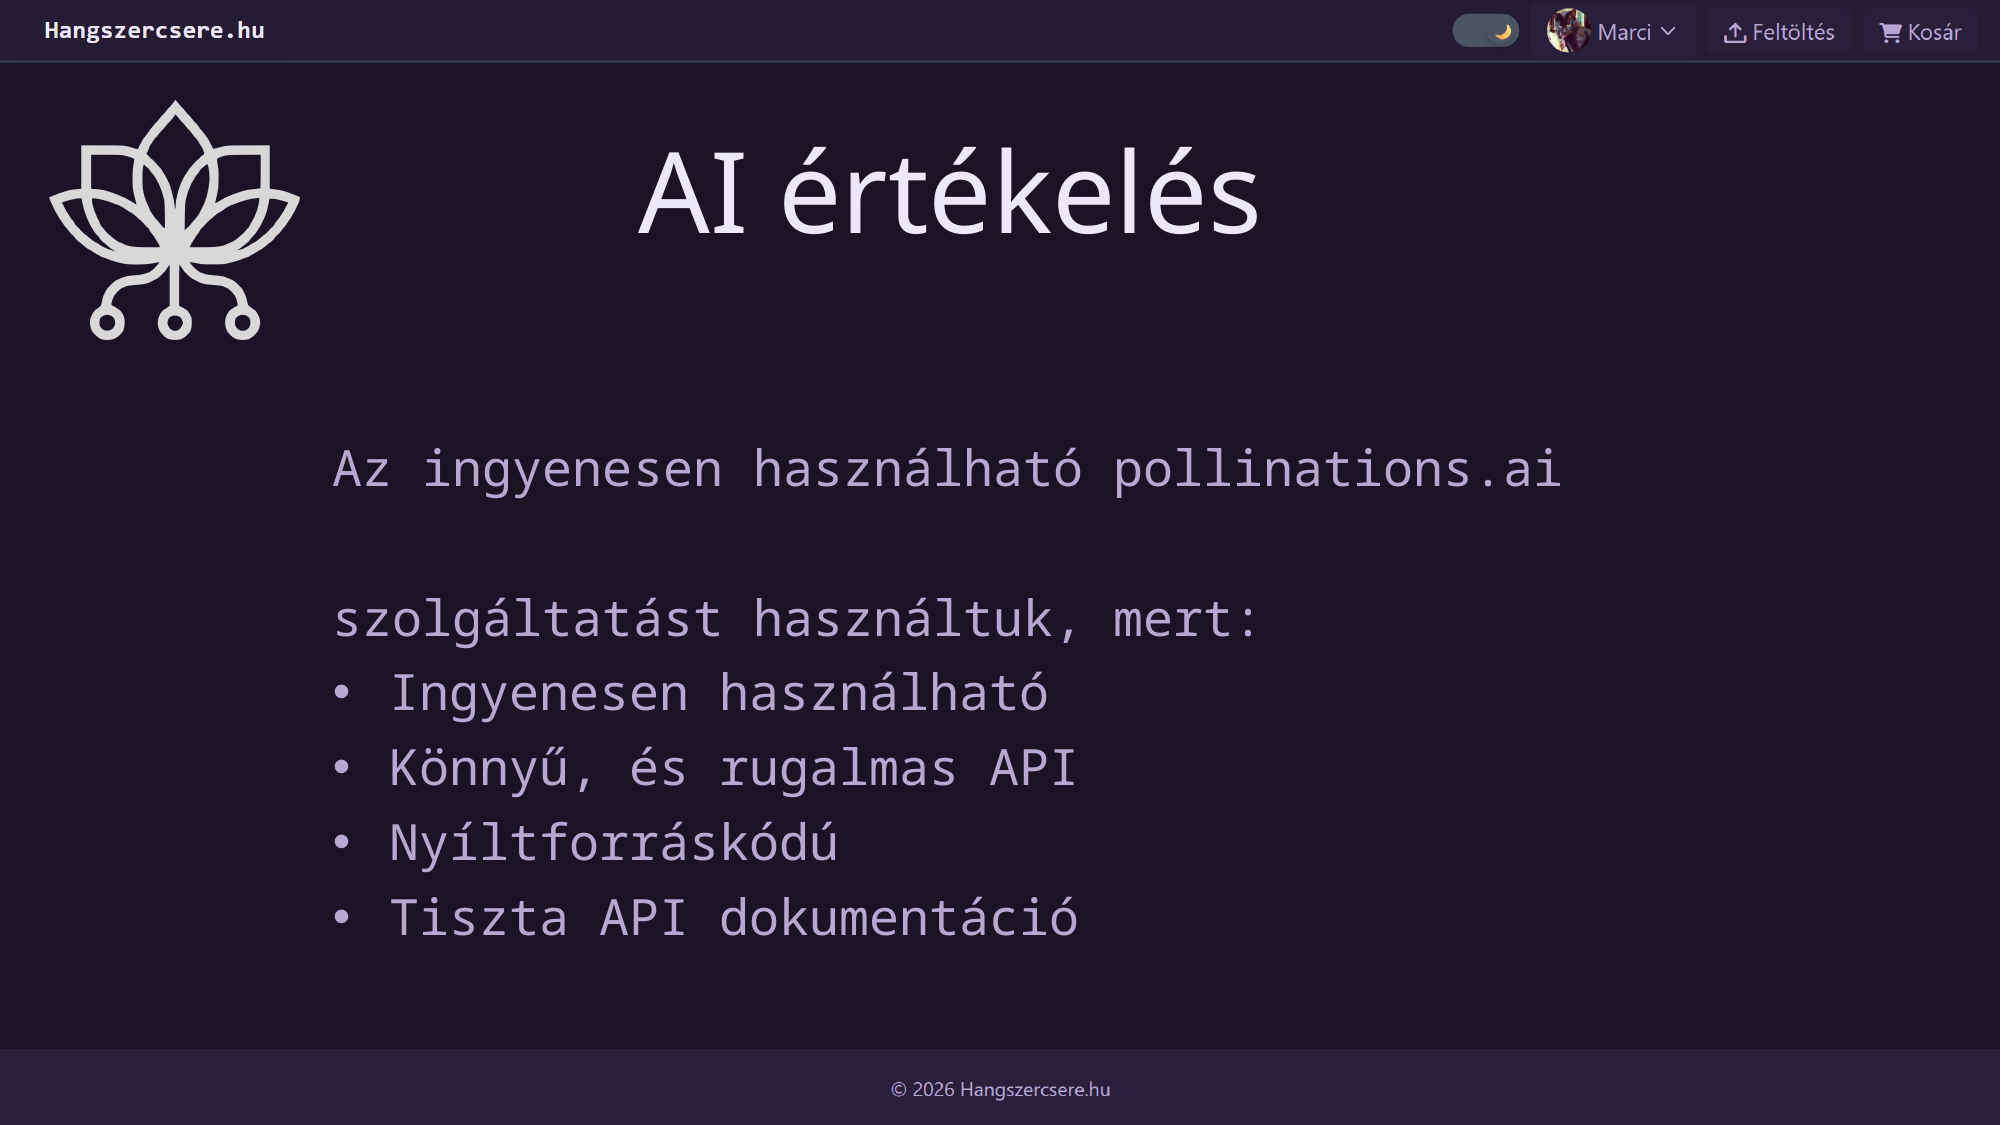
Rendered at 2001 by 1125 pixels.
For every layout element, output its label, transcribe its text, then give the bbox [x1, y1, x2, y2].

picture [0, 0, 2000, 63]
picture [49, 100, 300, 340]
subtitle Az ingyenesen használható pollinations.ai szolgáltatást használtuk, mert: Ingyenesen használható Könnyű, és rugalmas API Nyíltforráskódú Tiszta API dokumentáció [317, 339, 1903, 901]
picture [0, 1049, 2000, 1125]
title AI értékelés [300, 104, 1701, 265]
